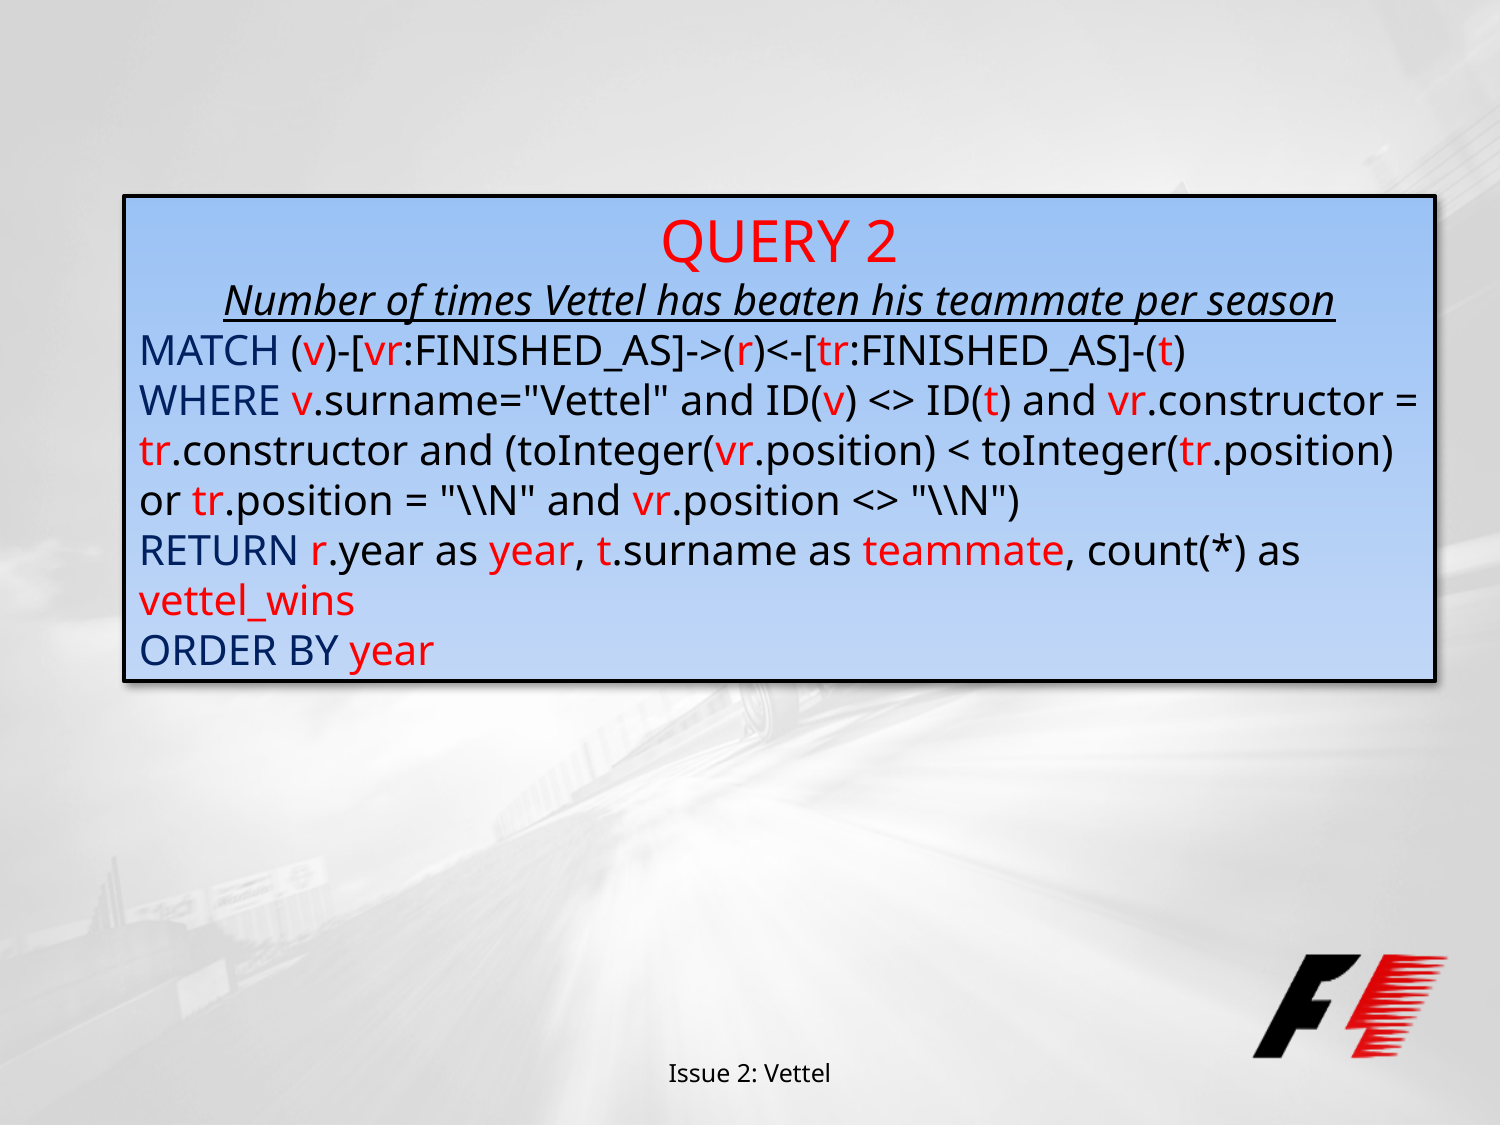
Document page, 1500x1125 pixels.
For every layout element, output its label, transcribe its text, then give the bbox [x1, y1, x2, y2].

picture [0, 0, 1500, 1125]
footer Issue 2: Vettel [496, 1042, 1004, 1103]
text_box QUERY 2 Number of times Vettel has beaten his teammate per season MATCH (v)-[vr:FINISHED_AS]->(r)<-[tr:FINISHED_AS]-(t) WHERE v.surname="Vettel" and ID(v) <> ID(t) and vr.constructor = tr.constructor and (toInteger(vr.position) < toInteger(tr.position) or tr.position = "\\N" and vr.position <> "\\N") RETURN r.year as year, t.surname as teammate, count(*) as vettel_wins ORDER BY year [123, 196, 1435, 682]
